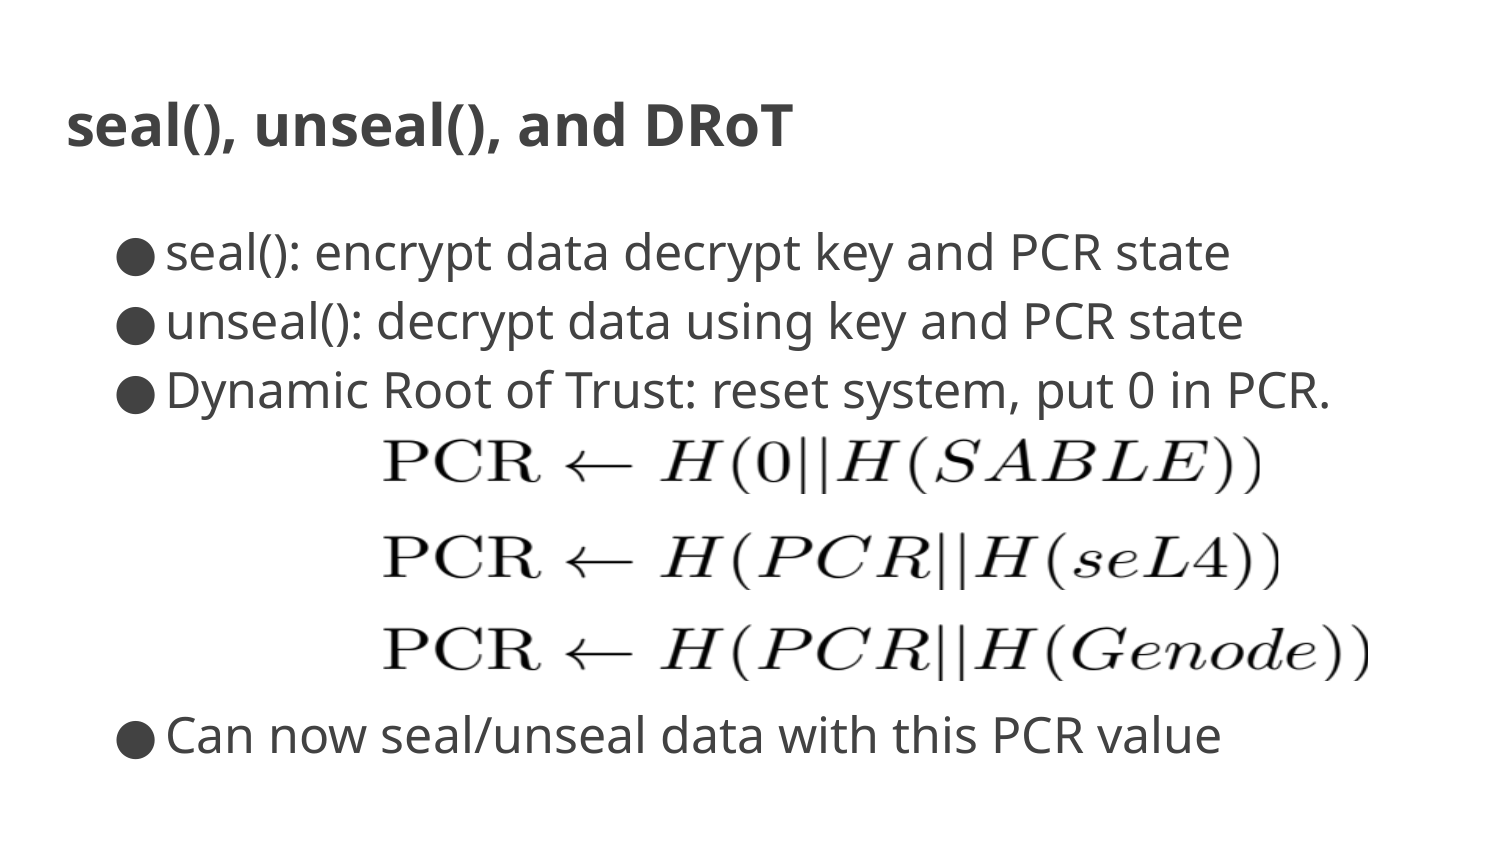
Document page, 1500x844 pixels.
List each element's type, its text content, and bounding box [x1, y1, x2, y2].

title seal(), unseal(), and DRoT [51, 72, 1449, 167]
list seal(): encrypt data decrypt key and PCR state unseal(): decrypt data using key and PCR state Dynamic Root of Trust: reset system, put 0 in PCR. Can now seal/unseal data with this PCR value [75, 196, 1425, 800]
picture [382, 531, 1279, 590]
picture [382, 622, 1369, 682]
picture [382, 435, 1260, 494]
